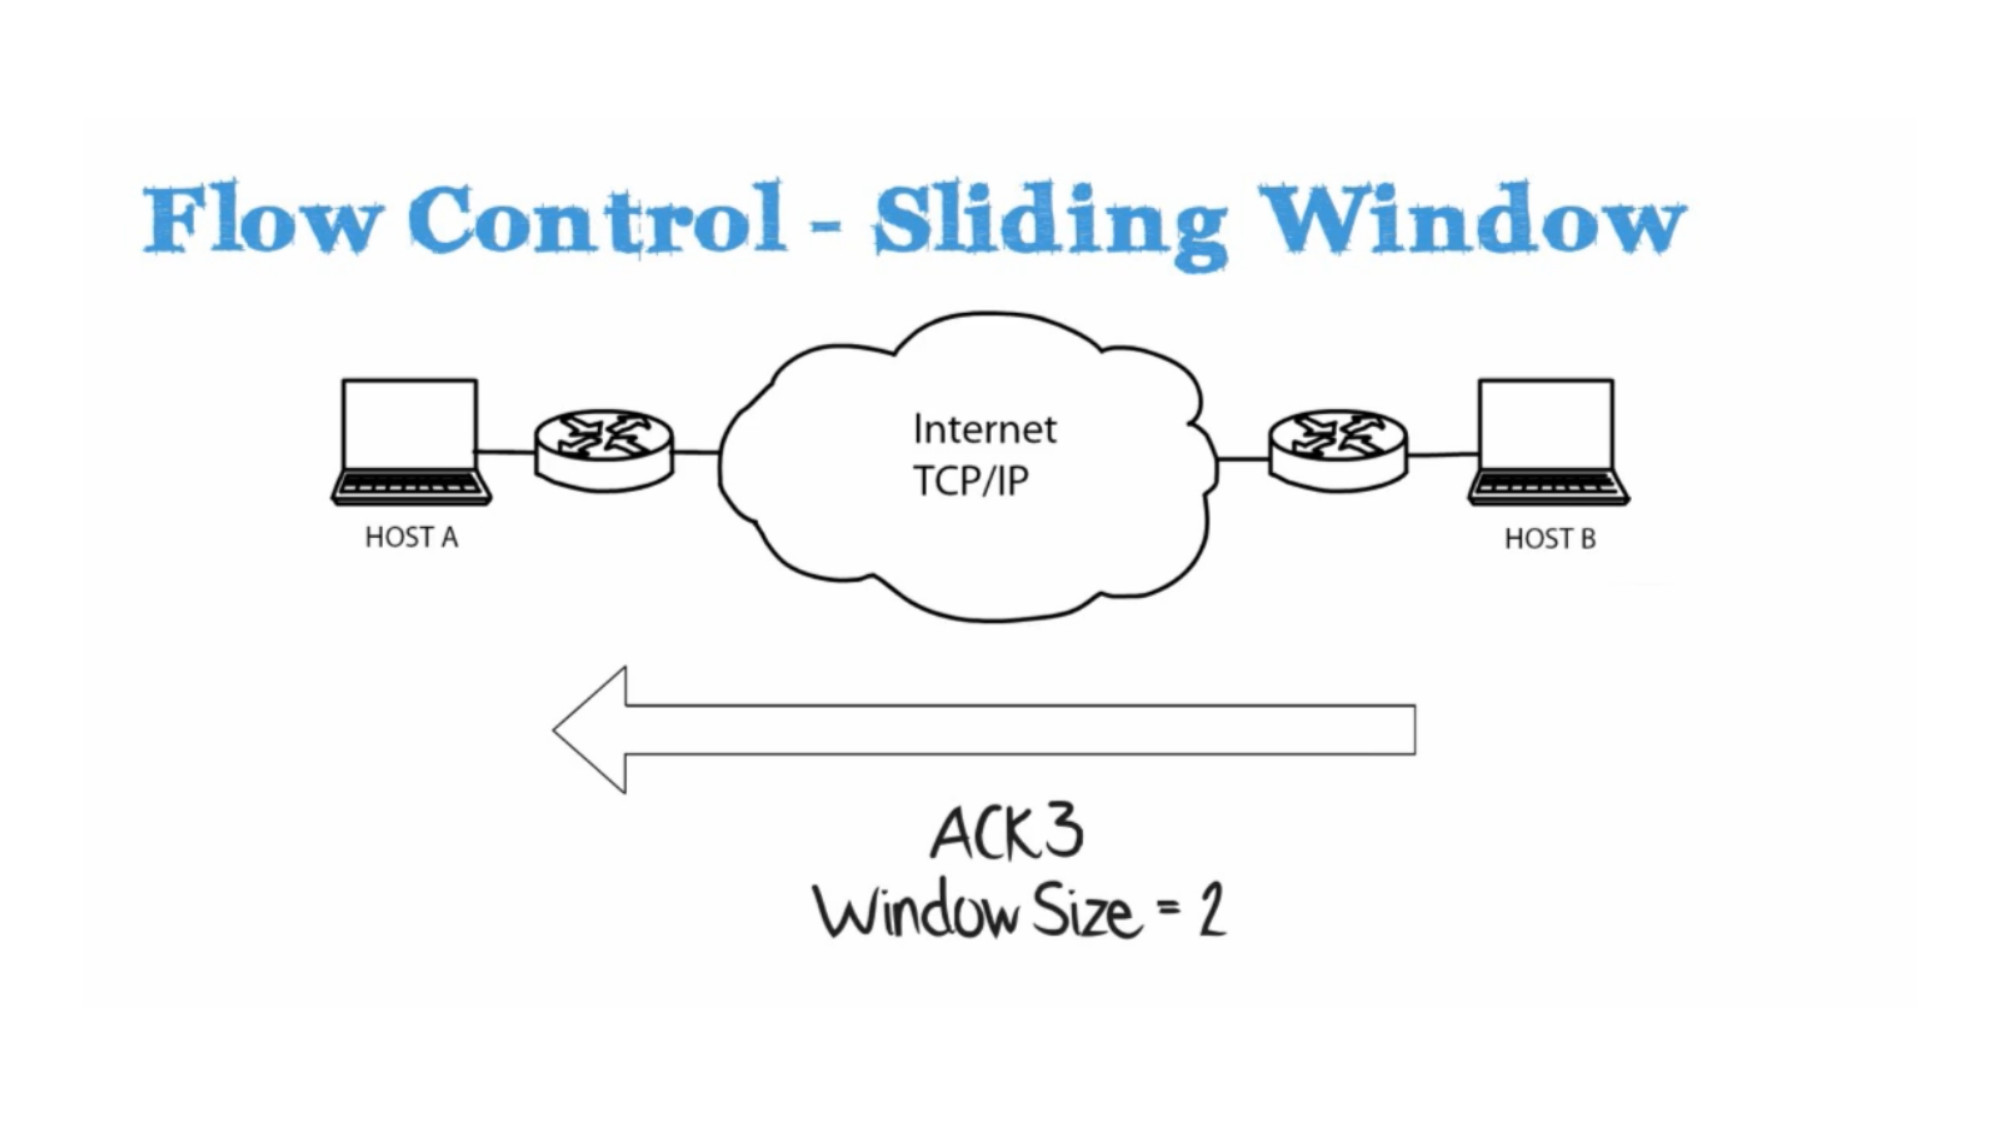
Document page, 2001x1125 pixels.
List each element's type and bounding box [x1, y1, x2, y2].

picture [82, 118, 1917, 1007]
